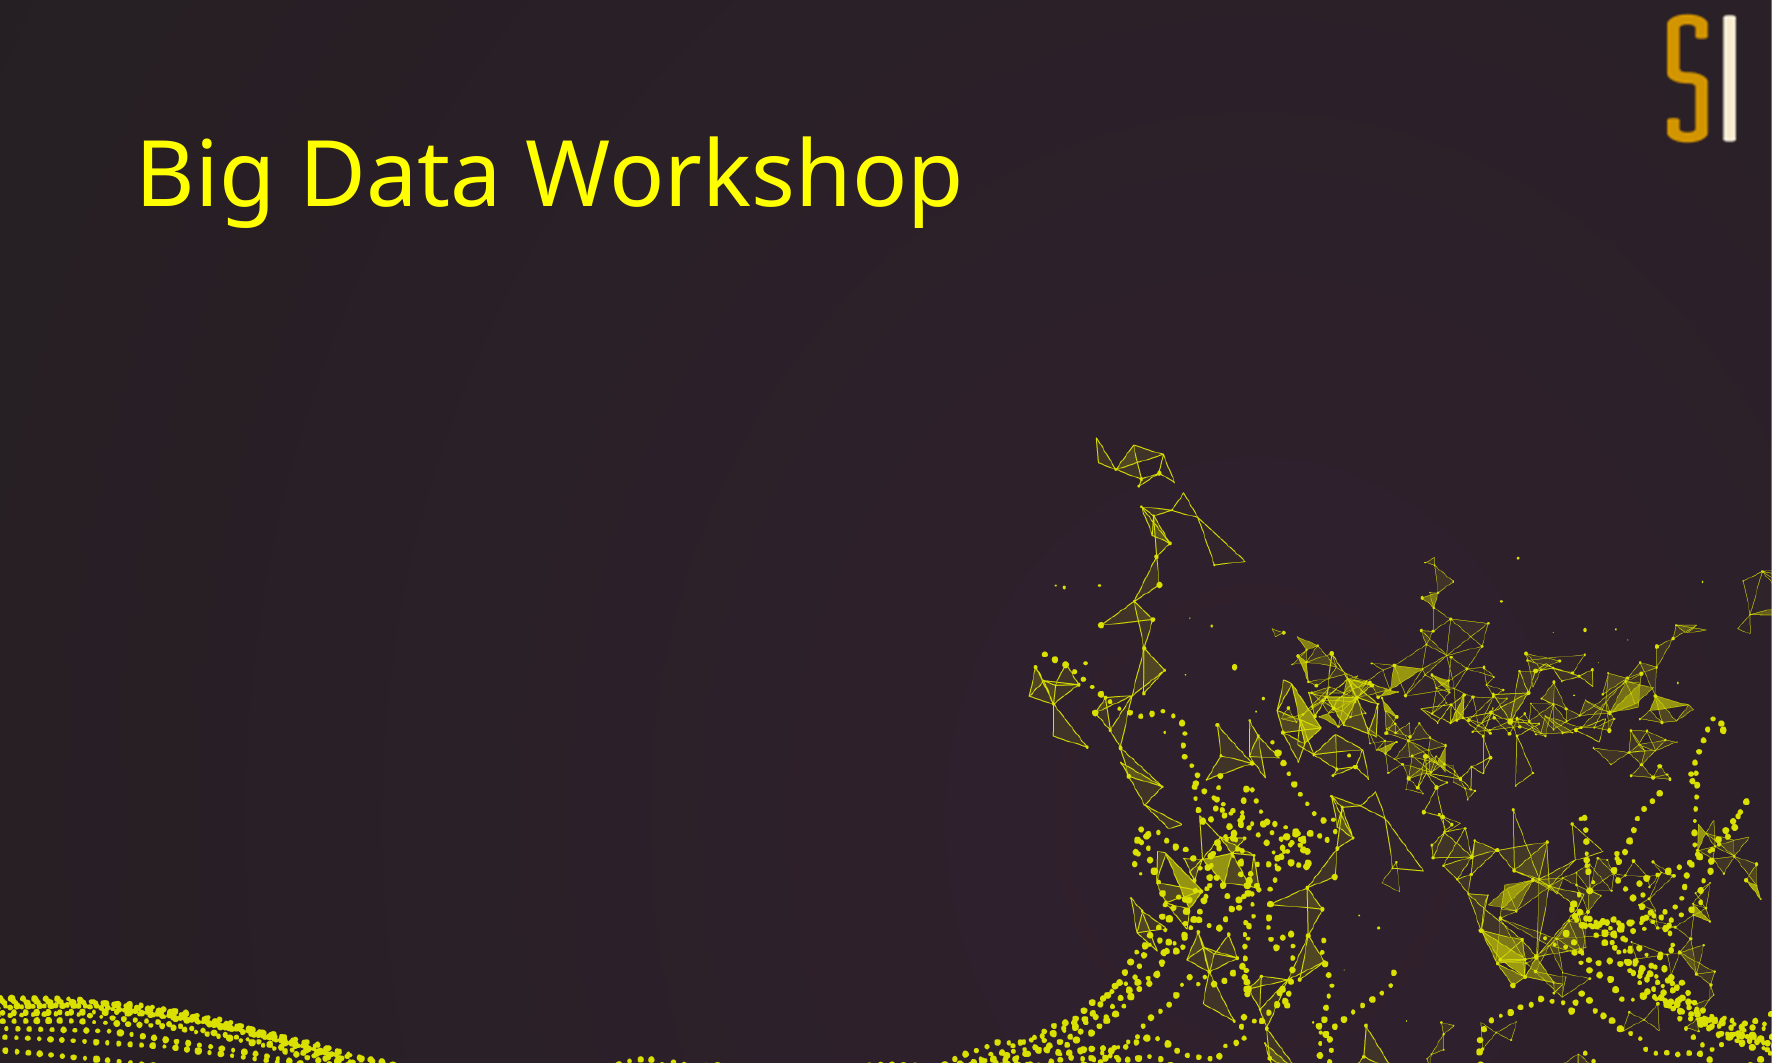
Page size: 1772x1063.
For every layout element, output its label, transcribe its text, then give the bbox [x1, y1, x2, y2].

picture [0, 0, 1772, 1063]
title Big Data Workshop [120, 52, 1649, 234]
